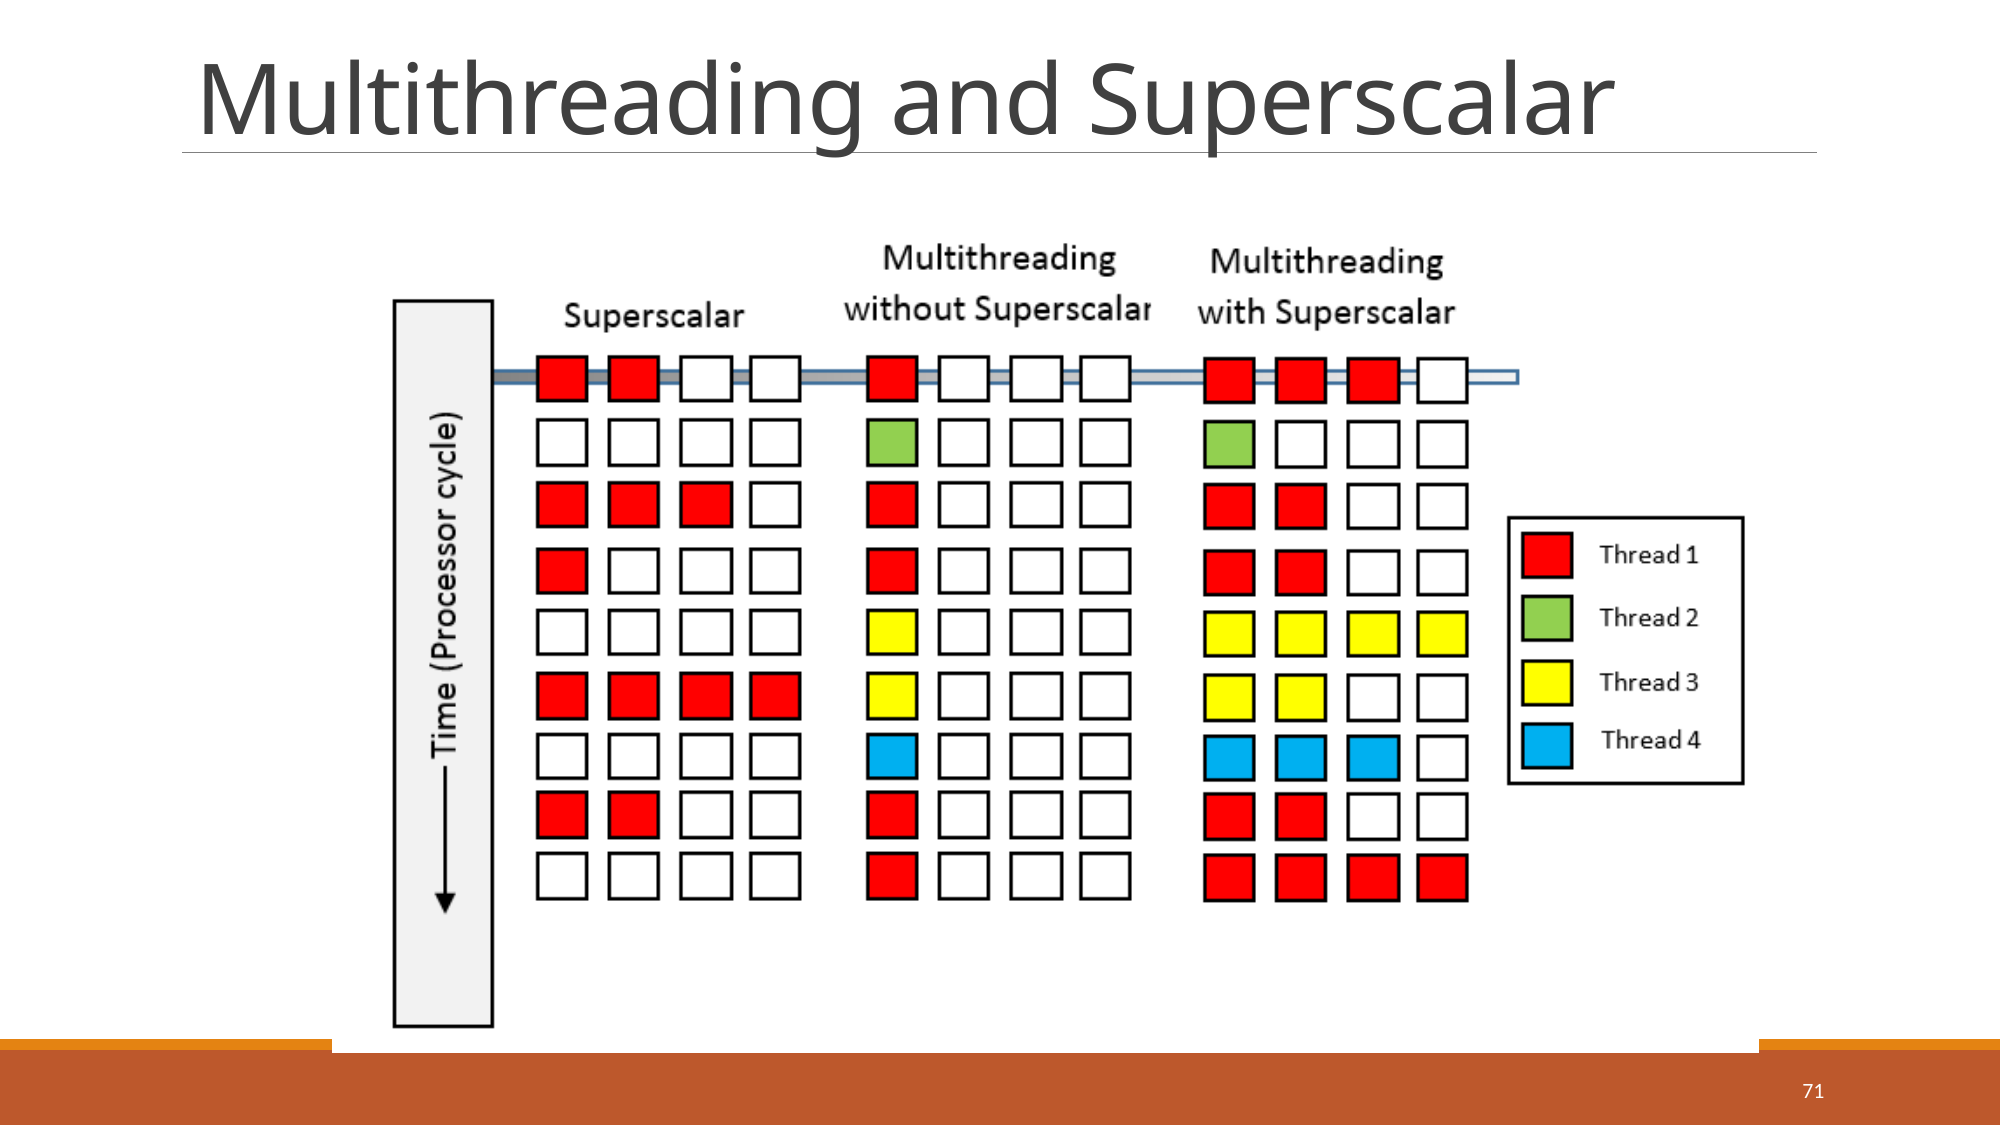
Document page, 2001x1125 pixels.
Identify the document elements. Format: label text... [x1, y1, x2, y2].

slide_number 71 [1624, 1059, 1840, 1120]
list [180, 182, 1830, 963]
picture [332, 214, 1759, 1053]
title Multithreading and Superscalar [180, 47, 1830, 163]
